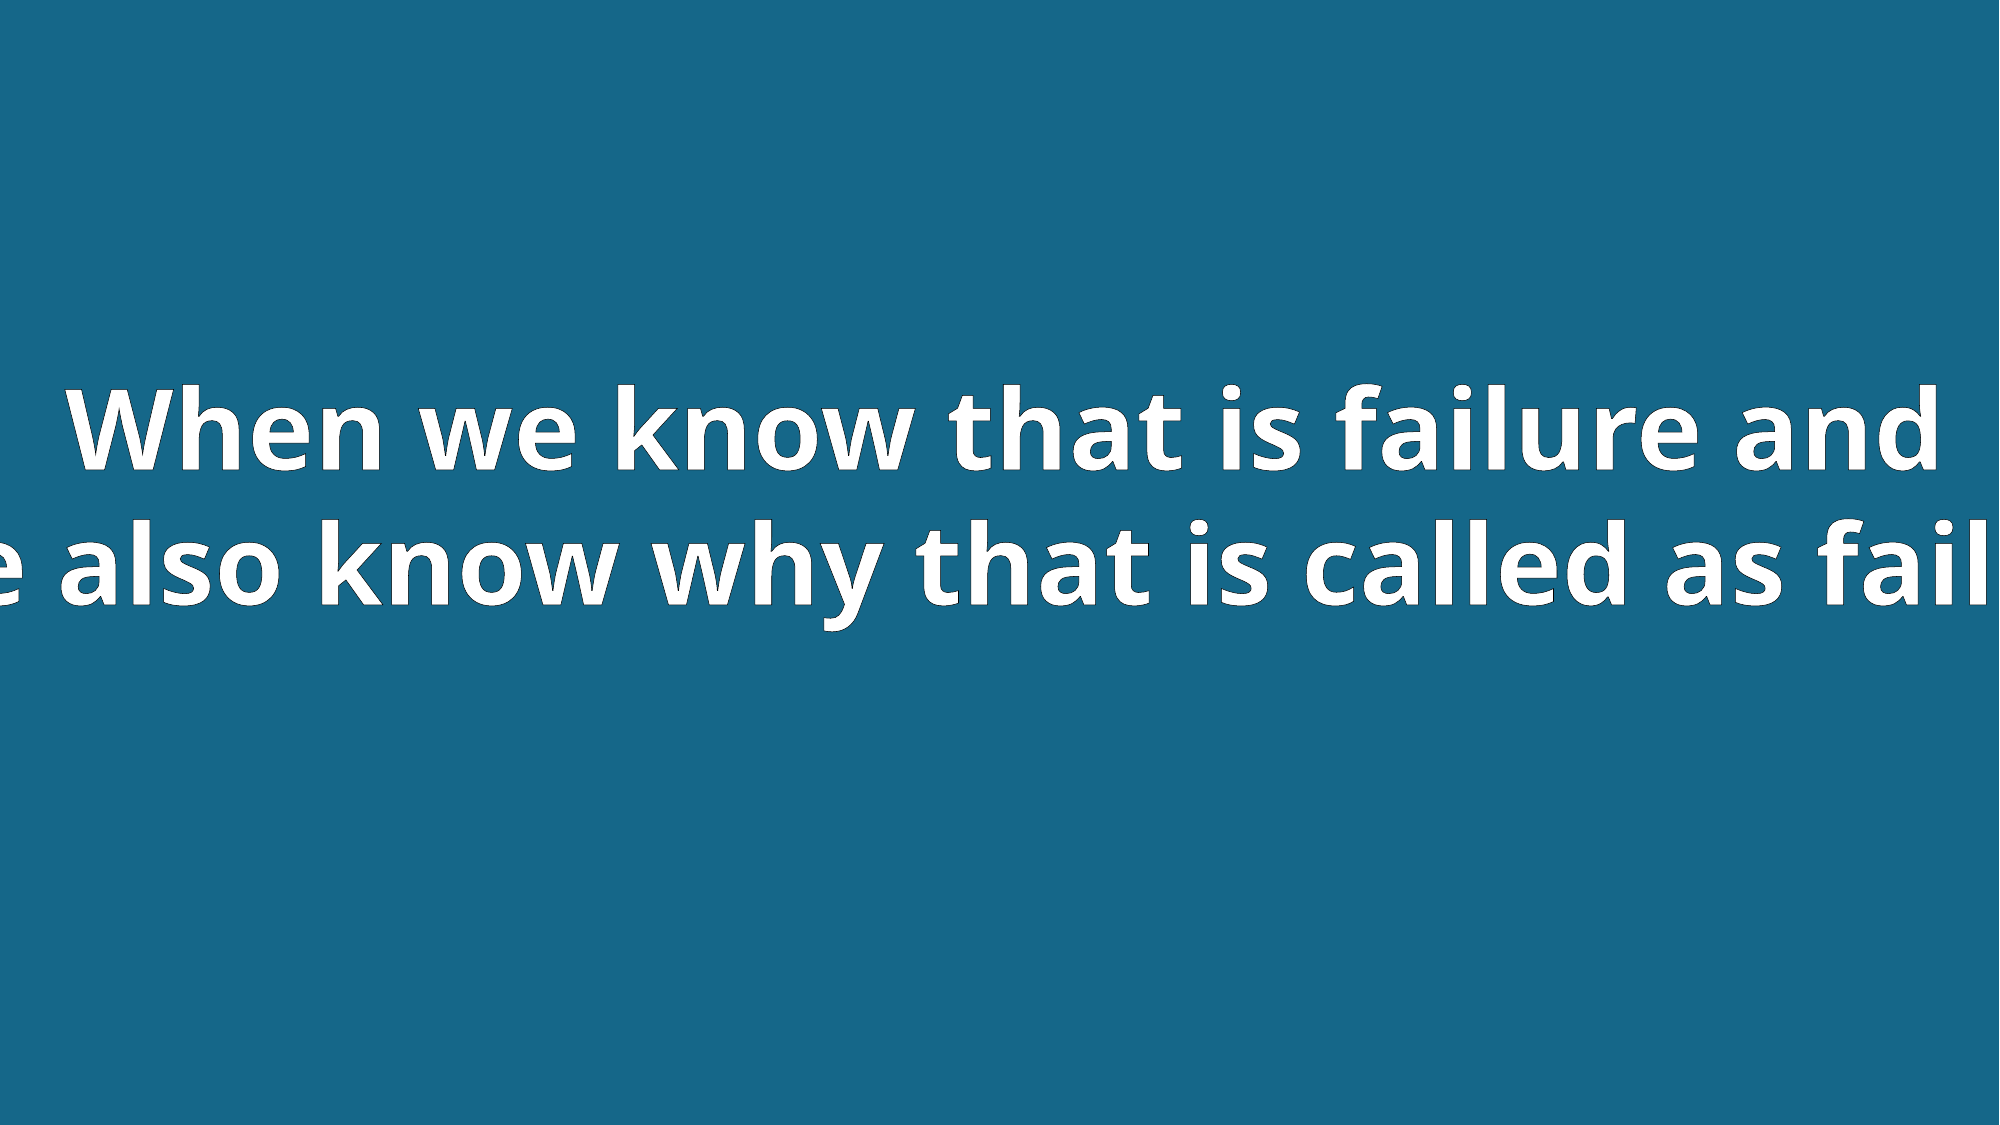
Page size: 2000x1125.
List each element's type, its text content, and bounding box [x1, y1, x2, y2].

text_box When we know that is failure and We also know why that is called as failure [0, 349, 2000, 635]
